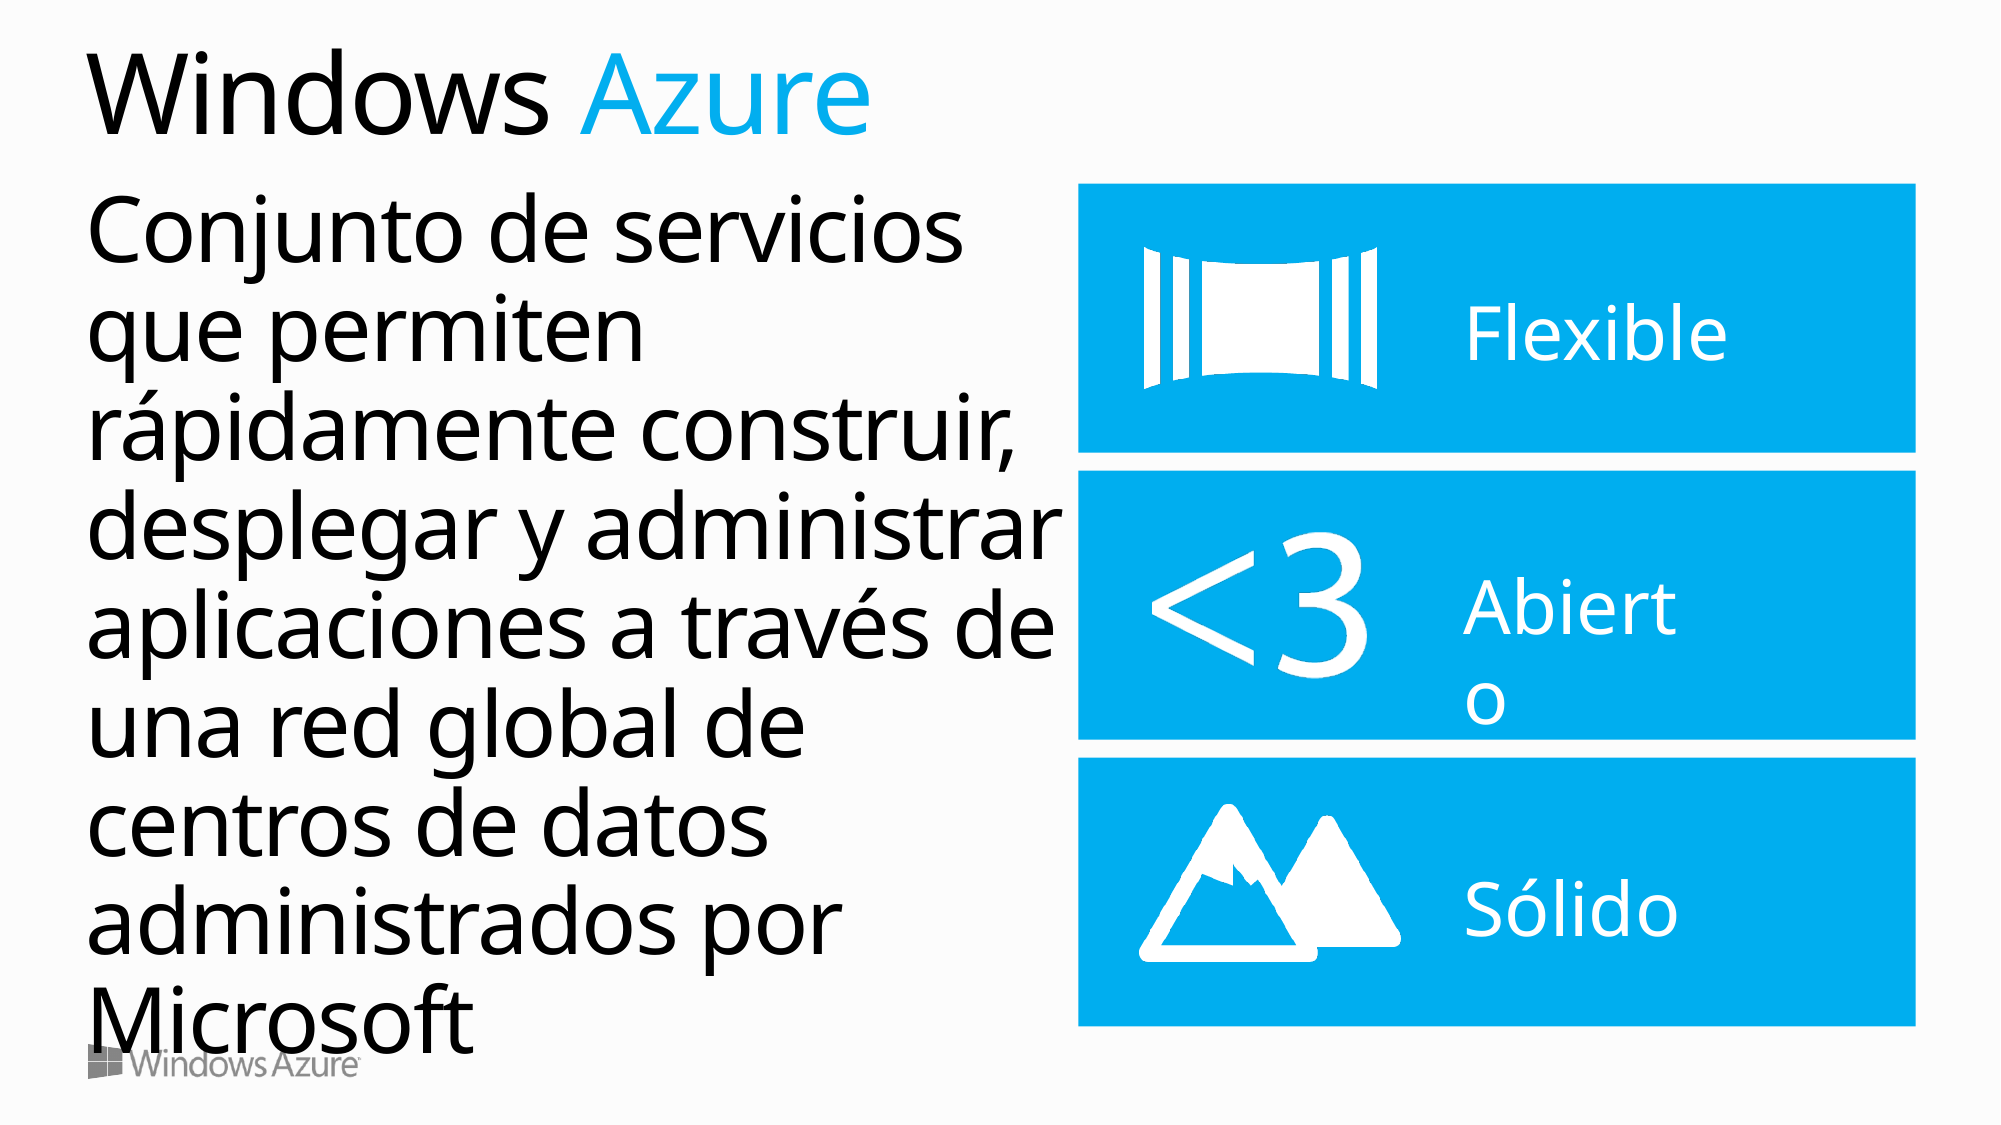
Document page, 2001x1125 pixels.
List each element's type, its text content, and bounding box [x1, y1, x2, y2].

picture [1203, 262, 1319, 375]
picture [1153, 552, 1253, 664]
text_box [1078, 470, 1916, 740]
picture [1140, 805, 1400, 961]
list Conjunto de servicios que permiten rápidamente construir, desplegar y administrar aplicaciones a través de una red global de centros de datos administrados por Microsoft [85, 183, 1079, 984]
picture [1278, 533, 1366, 678]
text_box Flexible [1448, 278, 1751, 383]
picture [1145, 249, 1160, 388]
text_box [1078, 183, 1916, 453]
text_box Sólido [1448, 853, 1825, 959]
text_box Abierto [1448, 552, 1731, 747]
picture [1174, 257, 1189, 379]
picture [1333, 257, 1348, 379]
picture [1362, 249, 1376, 388]
title Windows Azure [85, 37, 1915, 161]
text_box [1078, 757, 1916, 1027]
